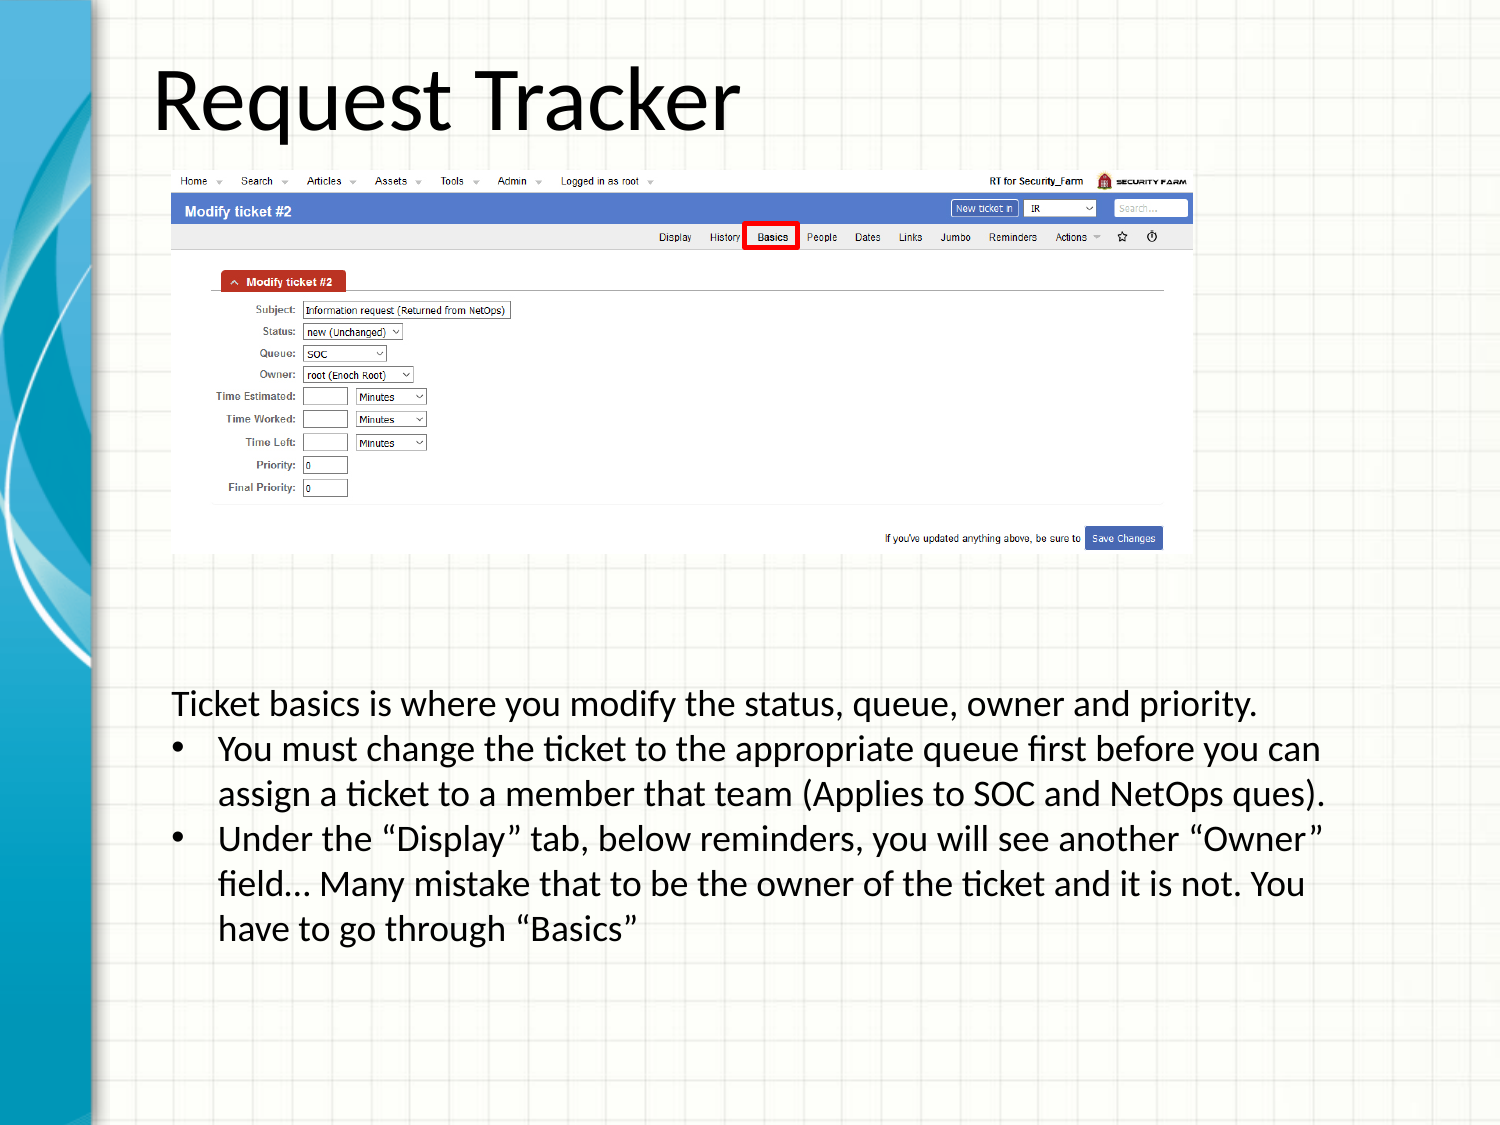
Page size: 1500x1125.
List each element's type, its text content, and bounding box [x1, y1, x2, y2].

picture [0, 0, 1500, 1125]
title Request Tracker [137, 0, 1463, 188]
text_box Ticket basics is where you modify the status, queue, owner and priority. You must change the ticket to the appropriate queue first before you can assign a ticket to a member that team (Applies to SOC and NetOps ques). Under the “Display” tab, below reminders, you will see another “Owner” field… Many mistake that to be the owner of the ticket and it is not. You have to go through “Basics” [156, 671, 1344, 957]
